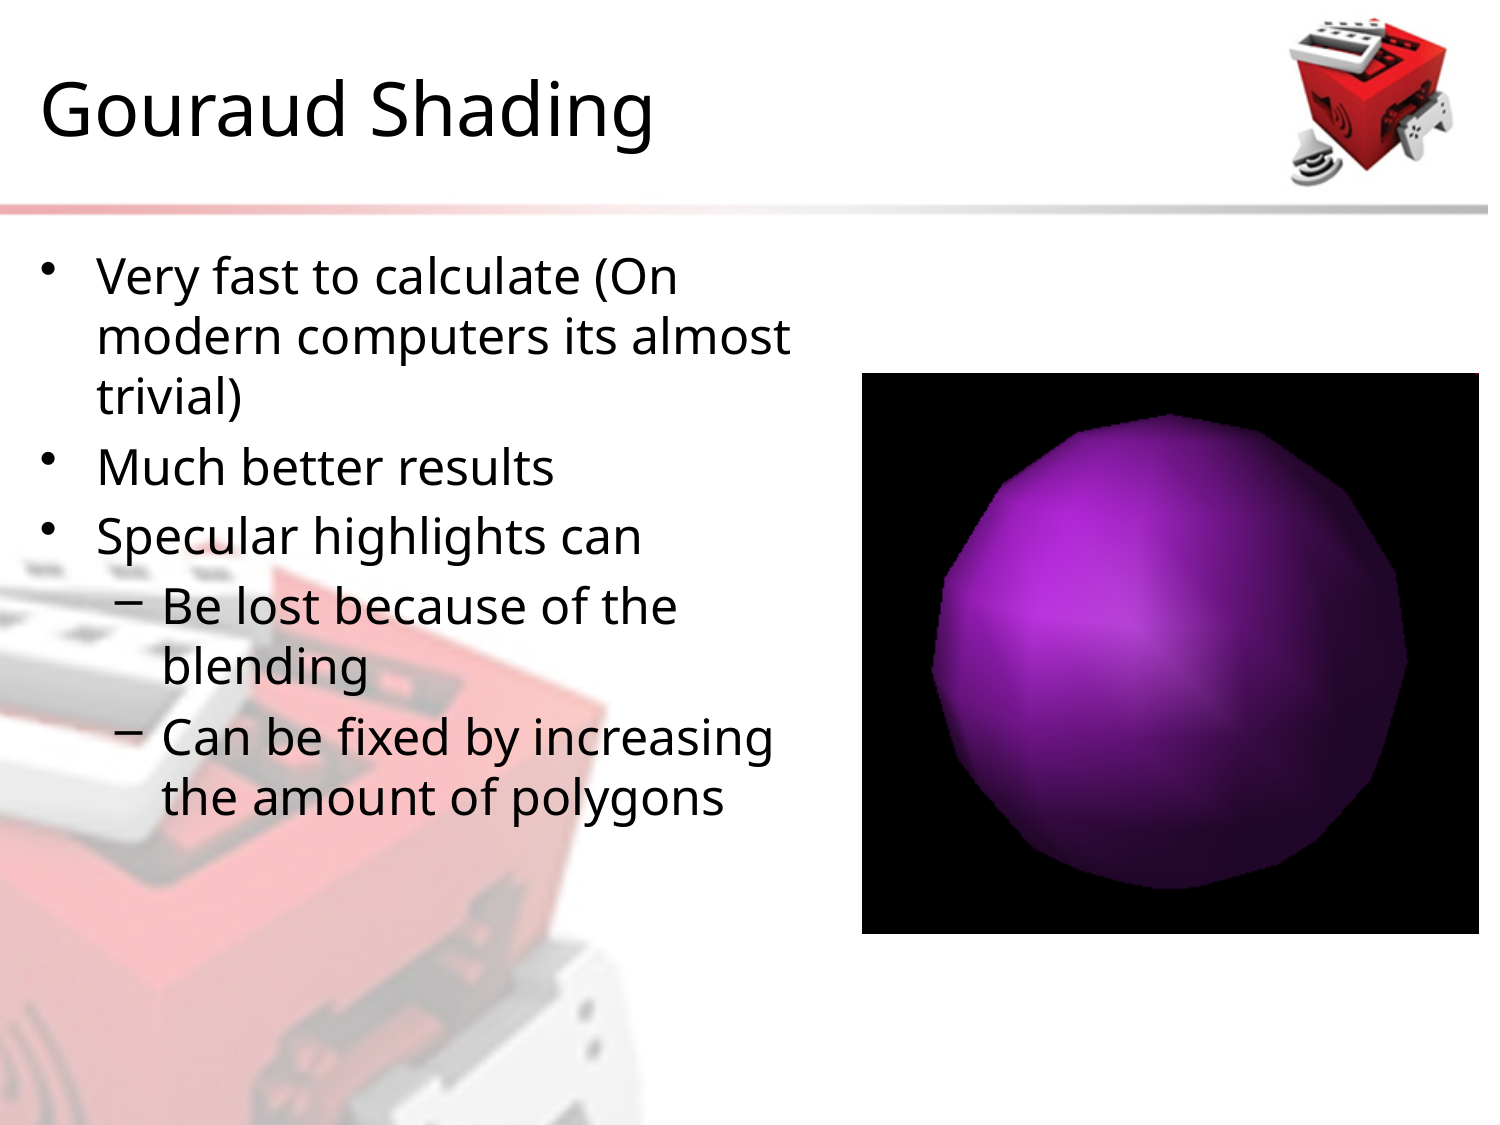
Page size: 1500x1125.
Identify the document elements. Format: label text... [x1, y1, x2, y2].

picture [0, 1, 1488, 1125]
list Very fast to calculate (On modern computers its almost trivial) Much better results Specular highlights can Be lost because of the blending Can be fixed by increasing the amount of polygons [24, 237, 845, 1000]
title Gouraud Shading [24, 12, 1275, 200]
